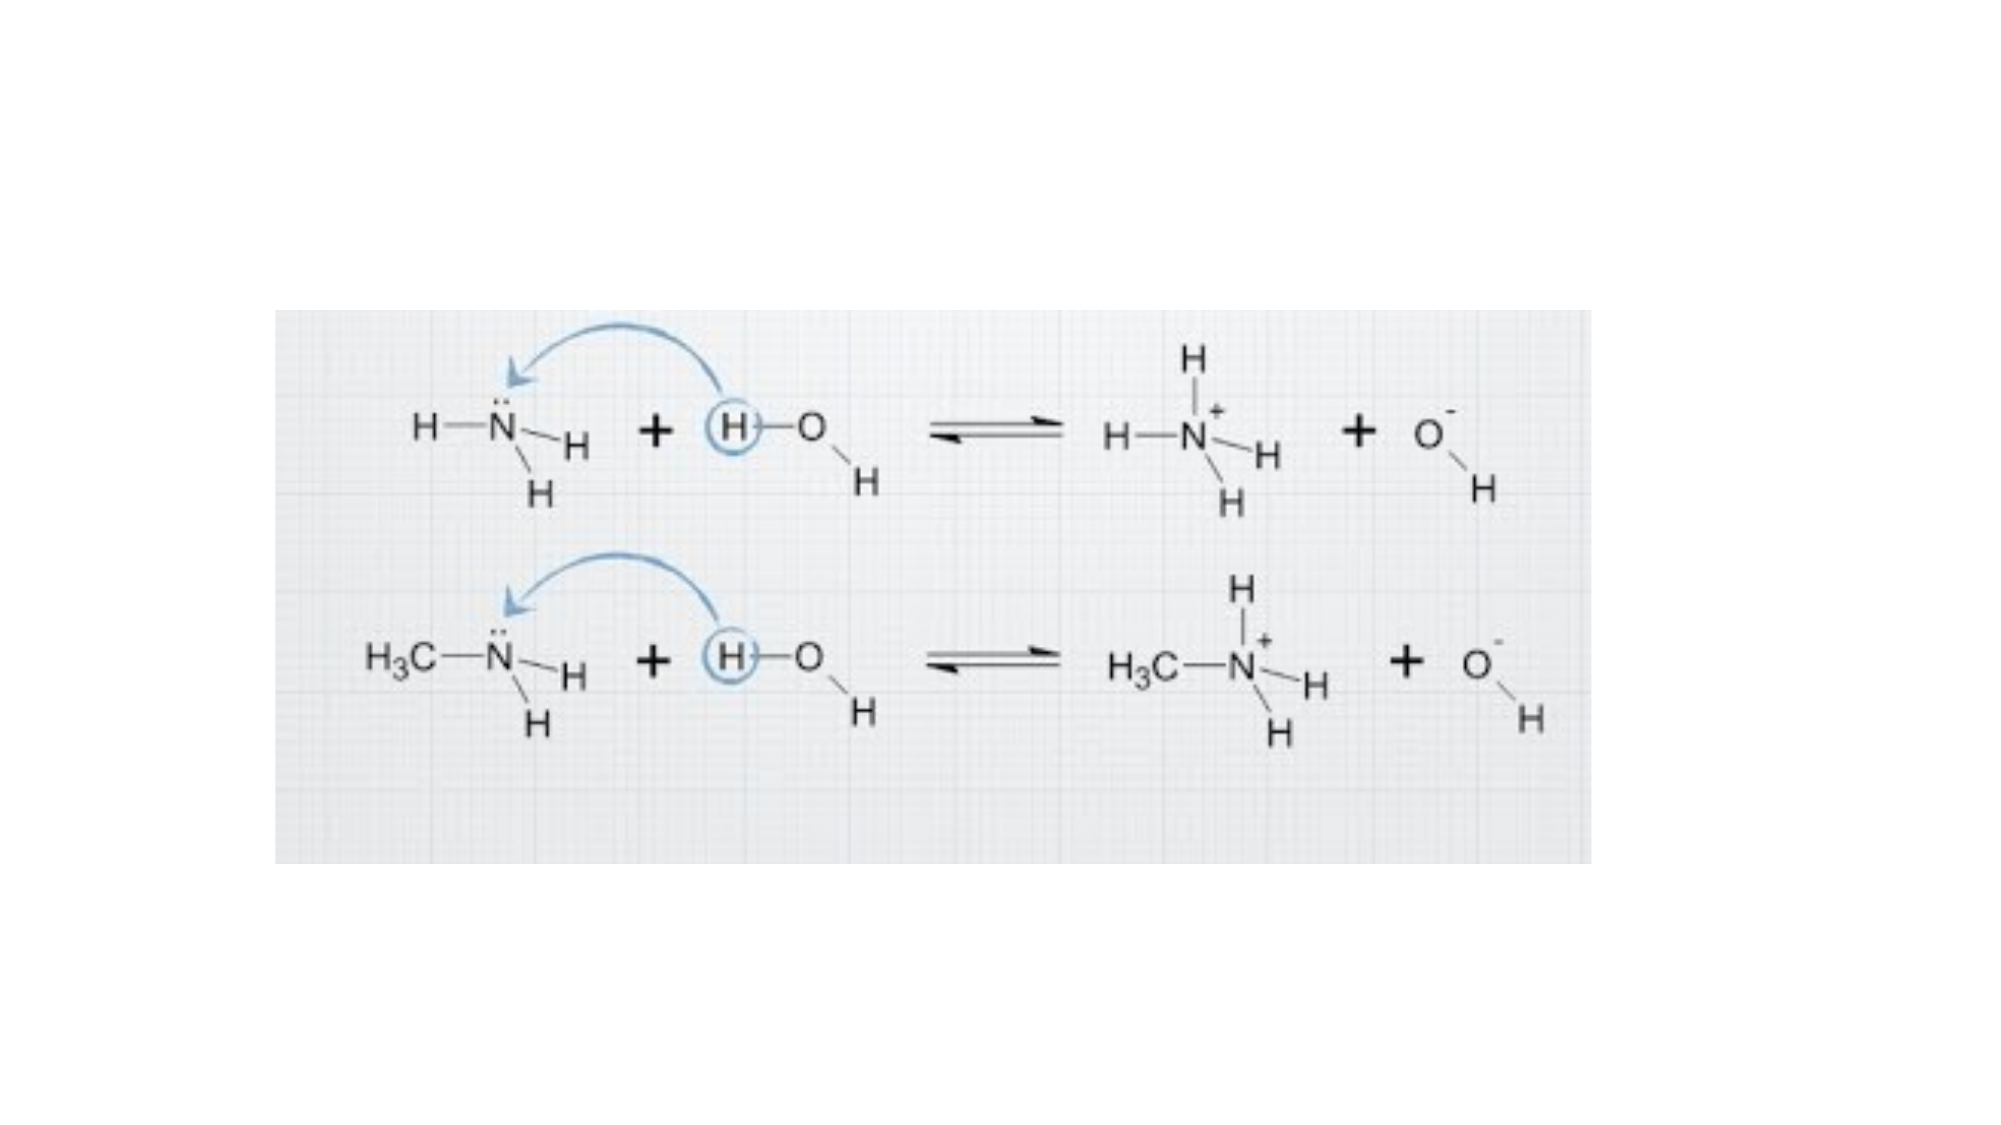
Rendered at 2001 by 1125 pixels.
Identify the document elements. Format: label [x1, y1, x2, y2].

list [275, 310, 1592, 864]
